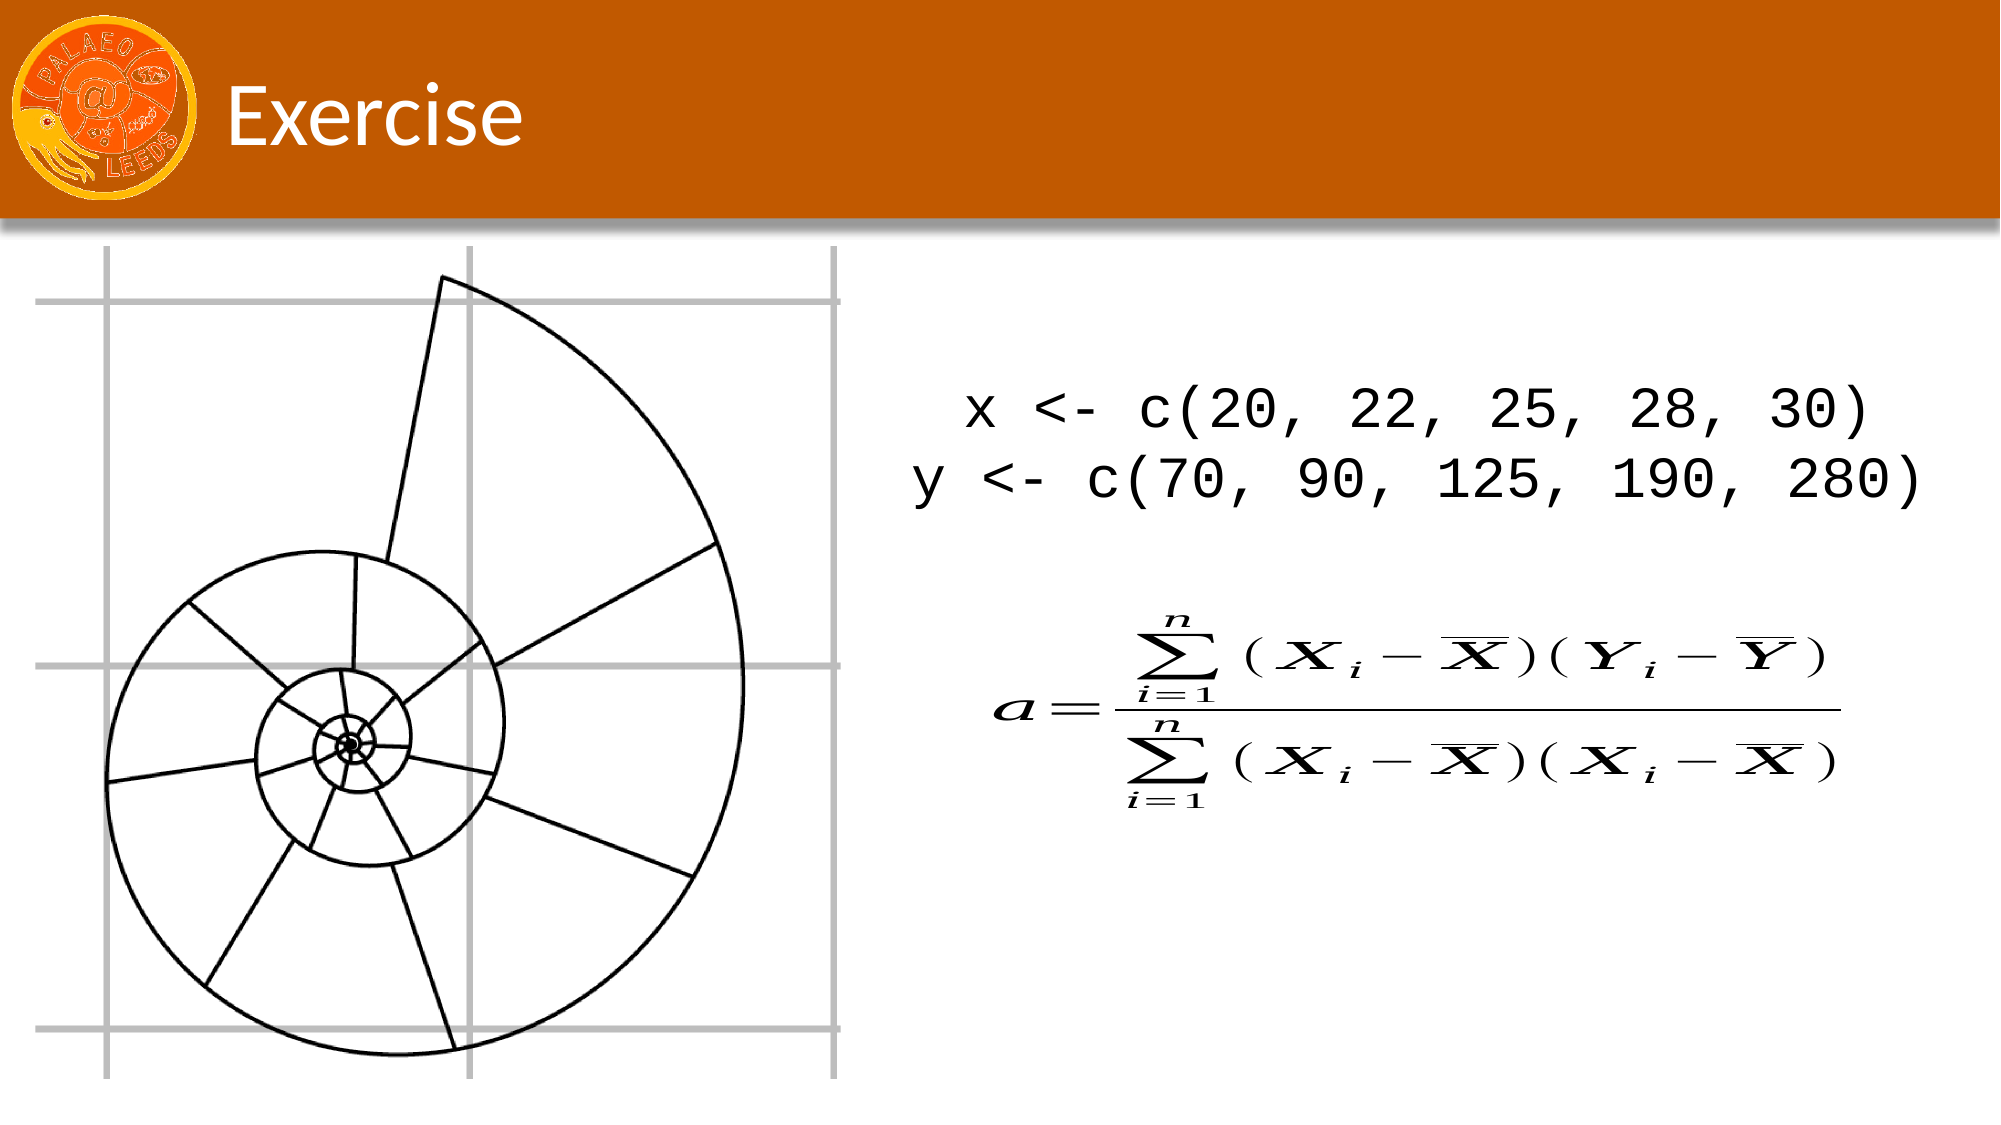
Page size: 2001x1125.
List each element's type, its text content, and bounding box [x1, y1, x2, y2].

text_box Exercise [210, 17, 2000, 201]
picture [35, 246, 841, 1080]
text_box x <- c(20, 22, 25, 28, 30) y <- c(70, 90, 125, 190, 280) [896, 361, 1942, 517]
picture [11, 15, 197, 200]
text_box [0, 0, 2000, 219]
